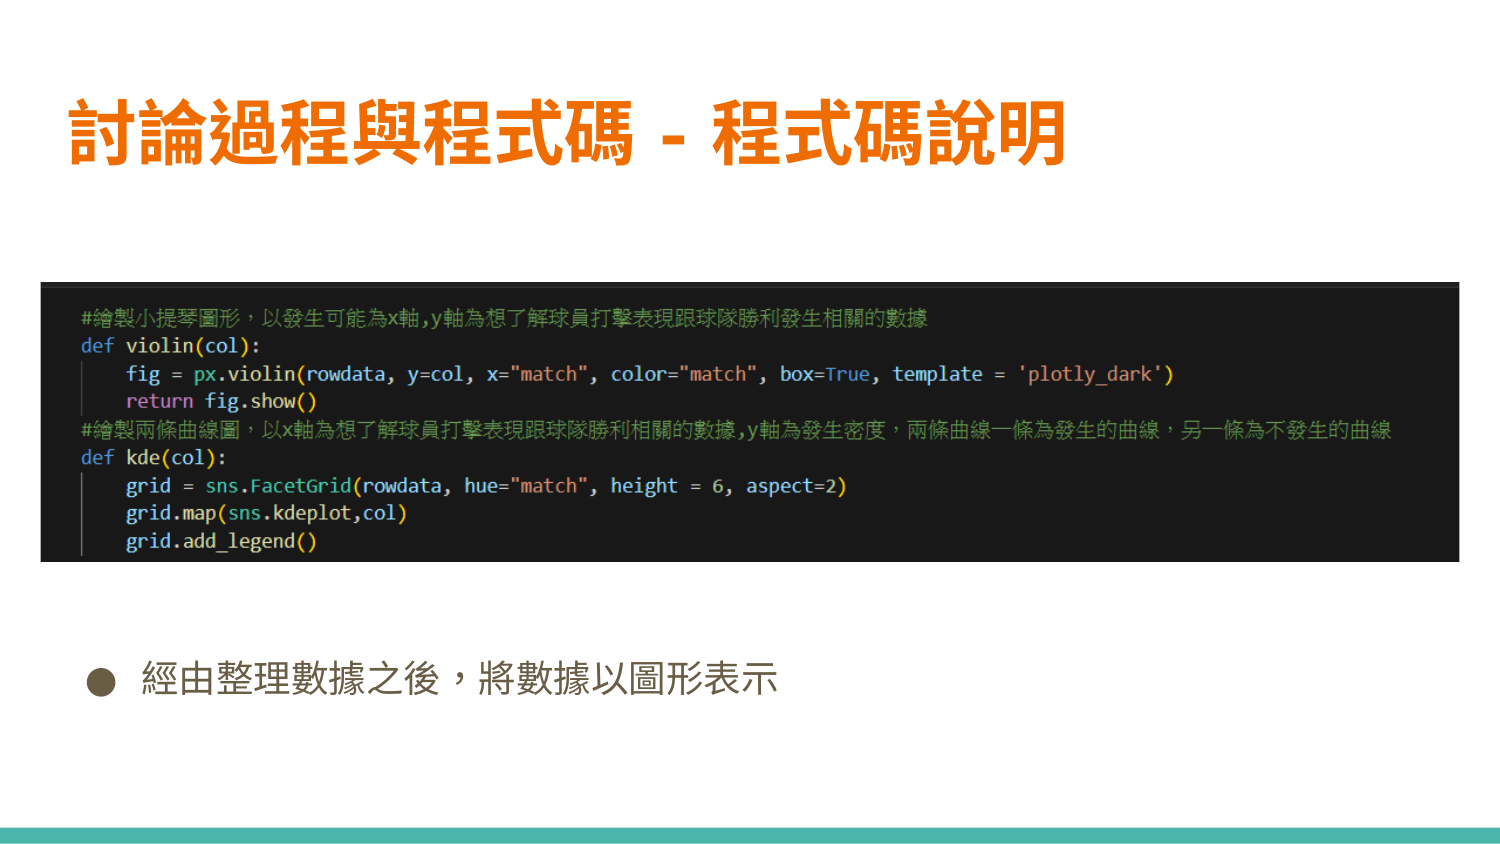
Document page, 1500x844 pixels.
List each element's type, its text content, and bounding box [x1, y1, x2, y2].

list 經由整理數據之後，將數據以圖形表示 [51, 633, 1449, 750]
title 討論過程與程式碼-程式碼說明 [51, 72, 1449, 189]
picture [40, 282, 1460, 562]
